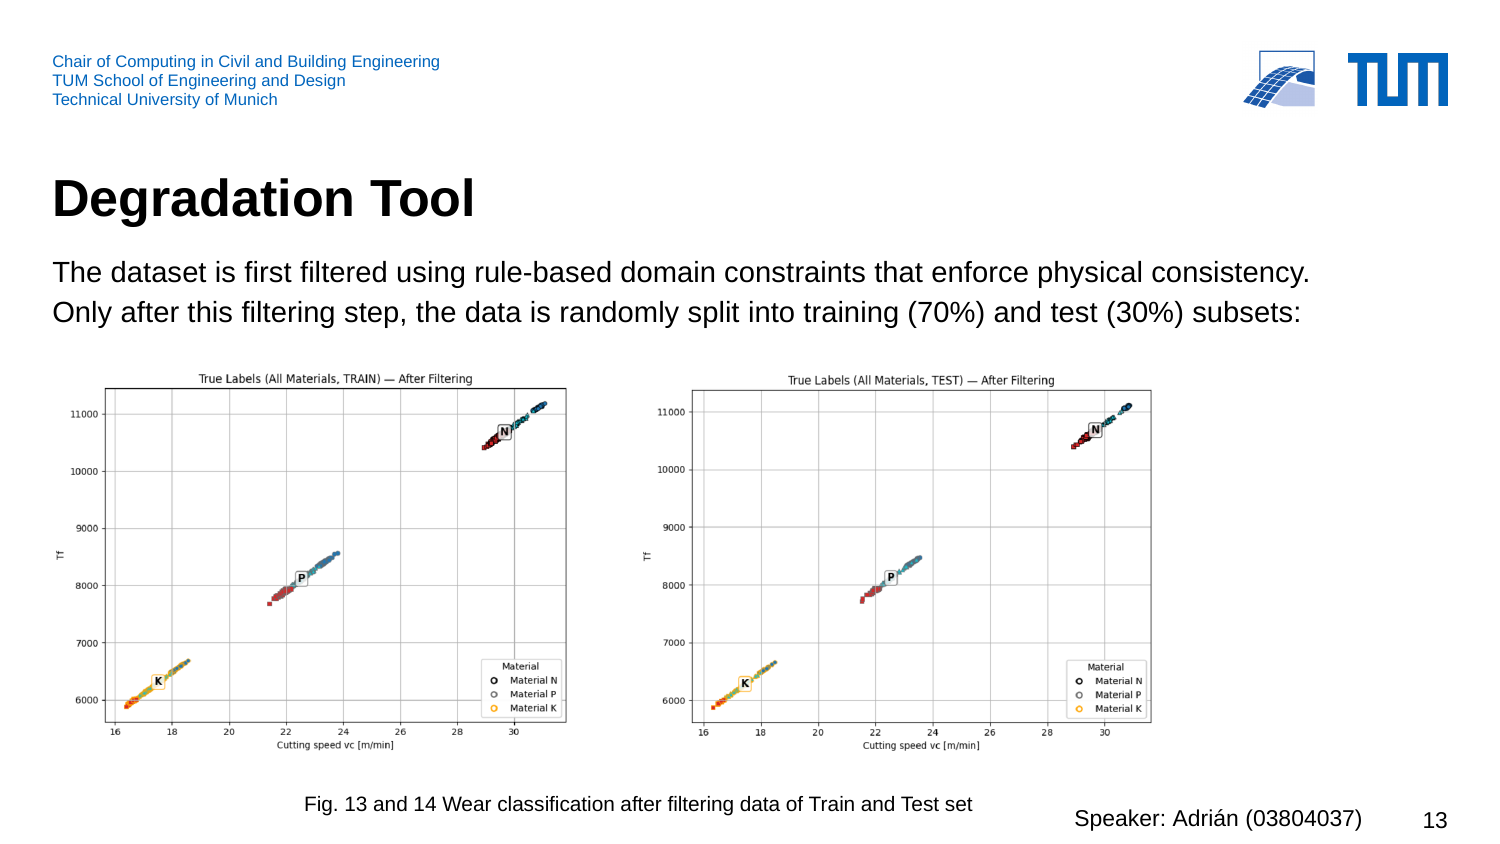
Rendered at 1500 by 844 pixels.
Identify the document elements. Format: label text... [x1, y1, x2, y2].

text_box Fig. 13 and 14 Wear classification after filtering data of Train and Test set [289, 778, 1040, 829]
picture [51, 370, 570, 755]
picture [1348, 53, 1448, 106]
list The dataset is first filtered using rule-based domain constraints that enforce physical consistency. Only after this filtering step, the data is randomly split into training (70%) and test (30%) subsets: [52, 248, 1392, 354]
picture [638, 370, 1156, 755]
slide_number 13 [1424, 796, 1448, 842]
text_box Speaker: Adrián (03804037) [1059, 789, 1424, 844]
picture [1242, 41, 1318, 117]
title Degradation Tool [52, 146, 1449, 288]
